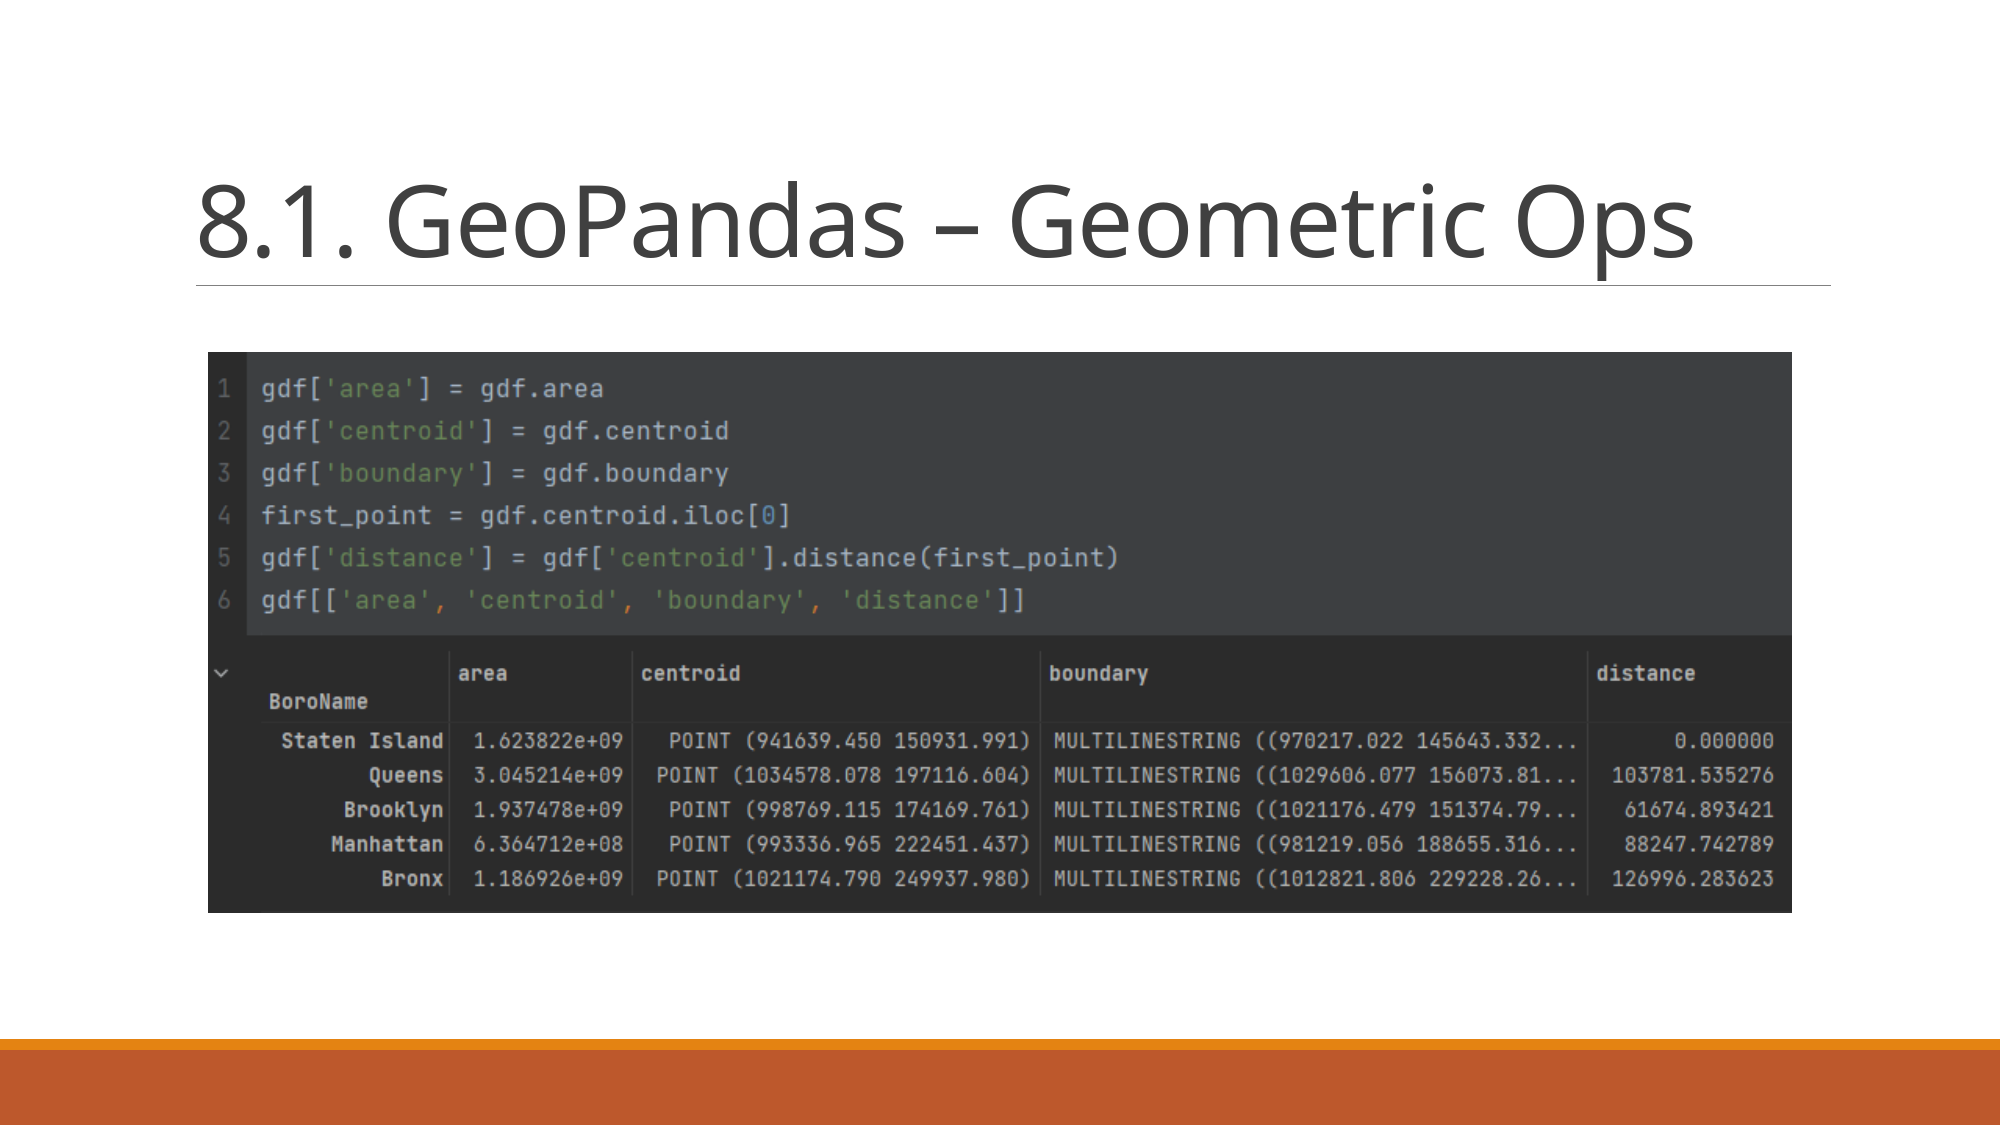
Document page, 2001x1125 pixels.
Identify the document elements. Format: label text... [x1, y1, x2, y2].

picture [207, 352, 1792, 913]
title 8.1. GeoPandas – Geometric Ops [180, 47, 1830, 285]
